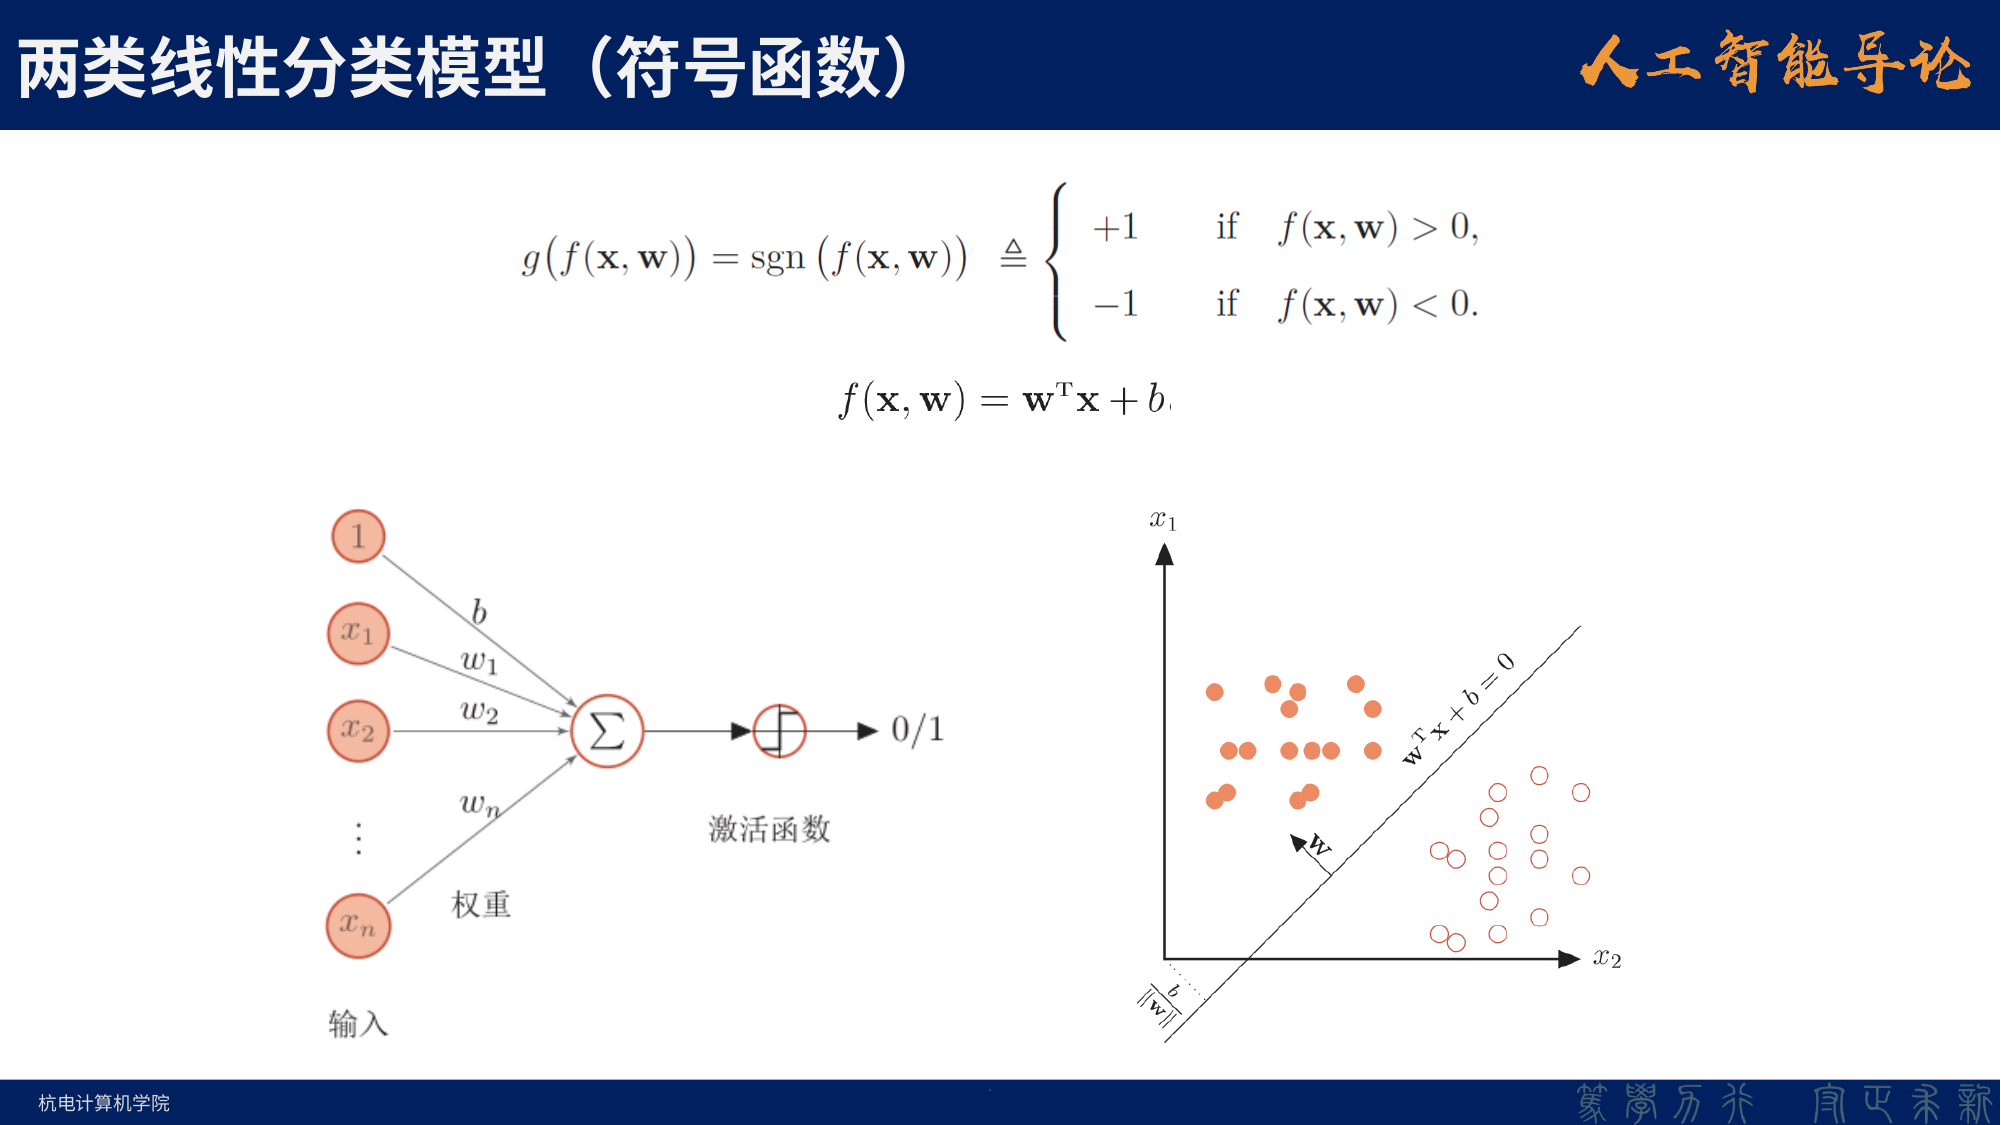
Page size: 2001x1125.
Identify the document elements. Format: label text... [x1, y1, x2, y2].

title 两类线性分类模型（符号函数） [0, 9, 2000, 122]
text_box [501, 177, 1506, 344]
picture [282, 490, 1004, 1062]
picture [828, 368, 1172, 428]
picture [1077, 490, 1694, 1062]
